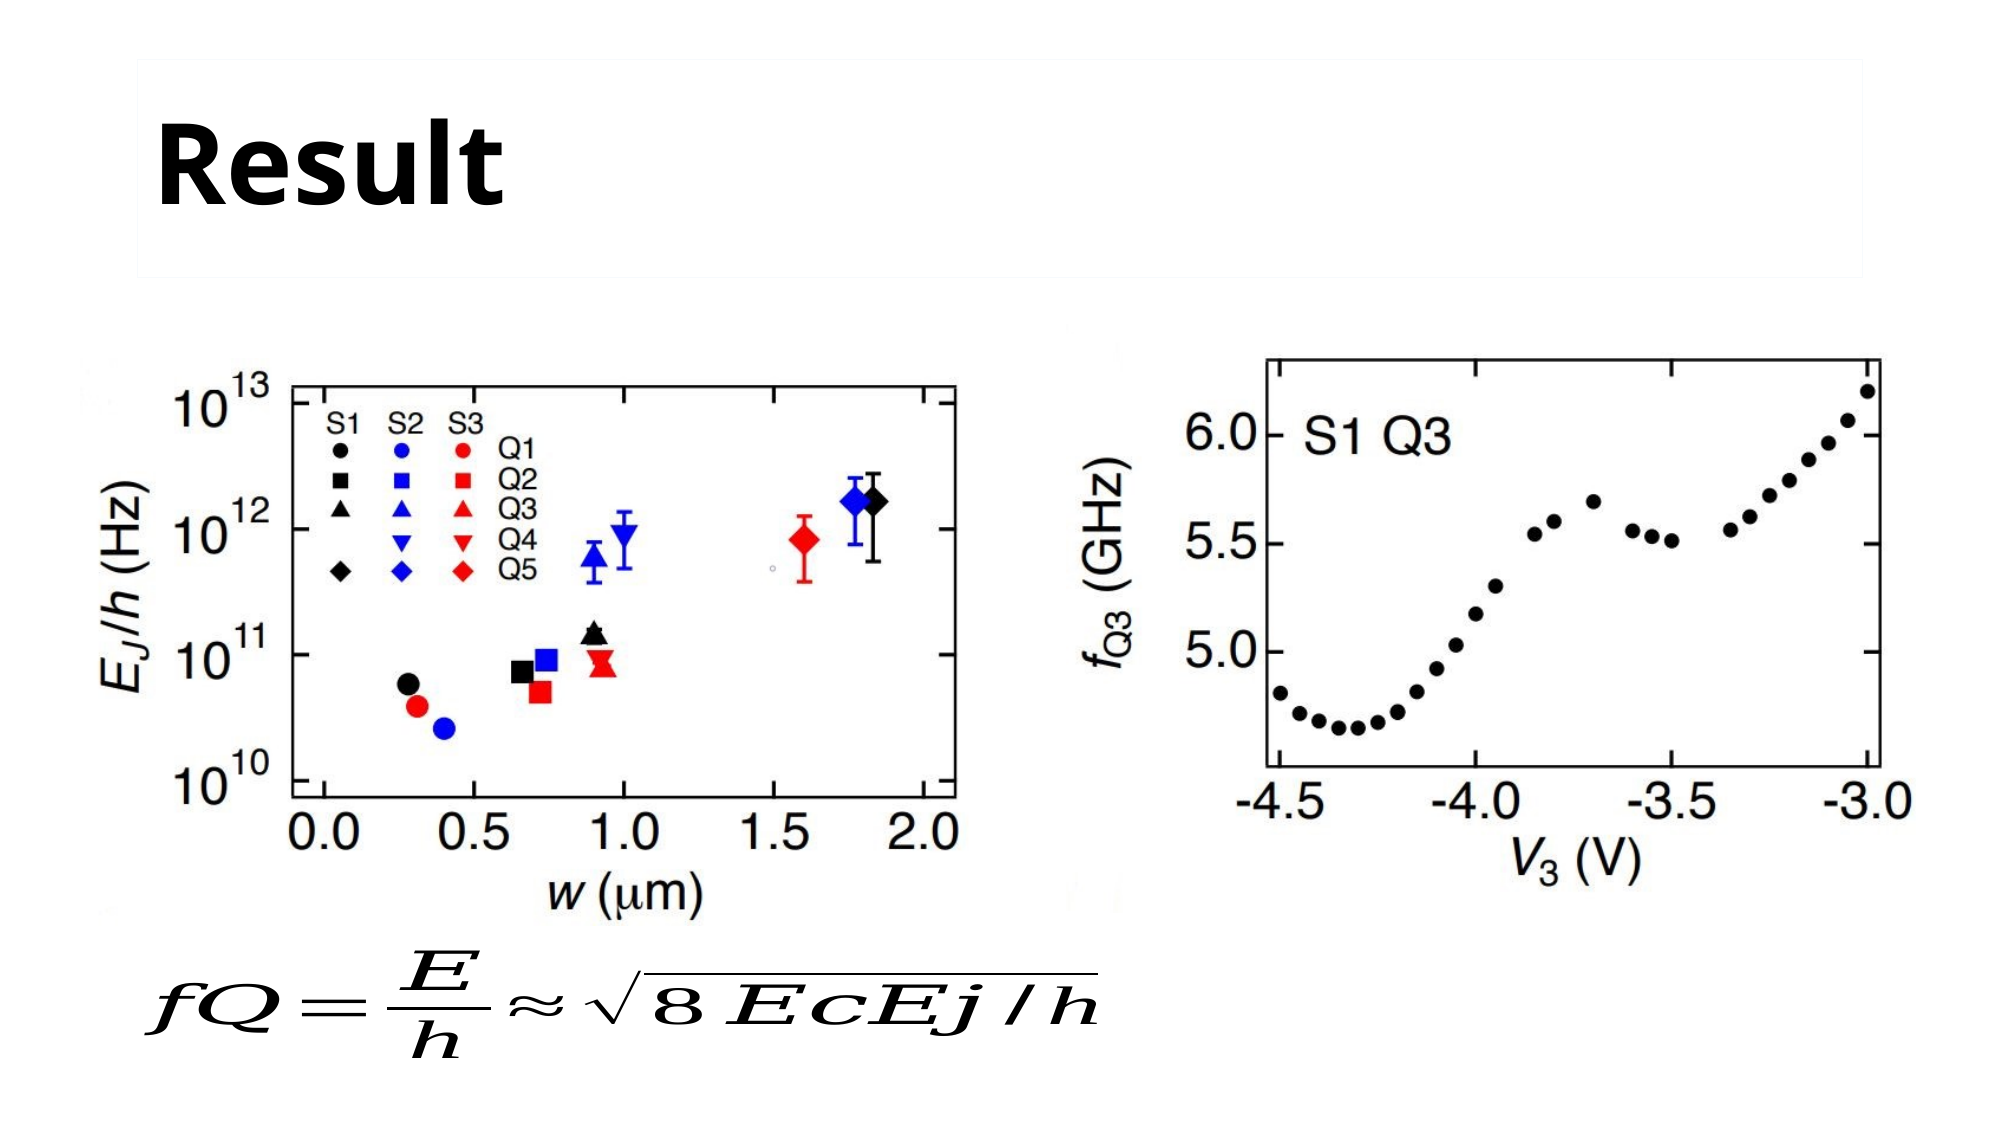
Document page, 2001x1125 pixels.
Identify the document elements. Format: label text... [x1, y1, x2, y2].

picture [1066, 324, 1923, 913]
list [80, 358, 979, 926]
title Result [137, 59, 1863, 278]
